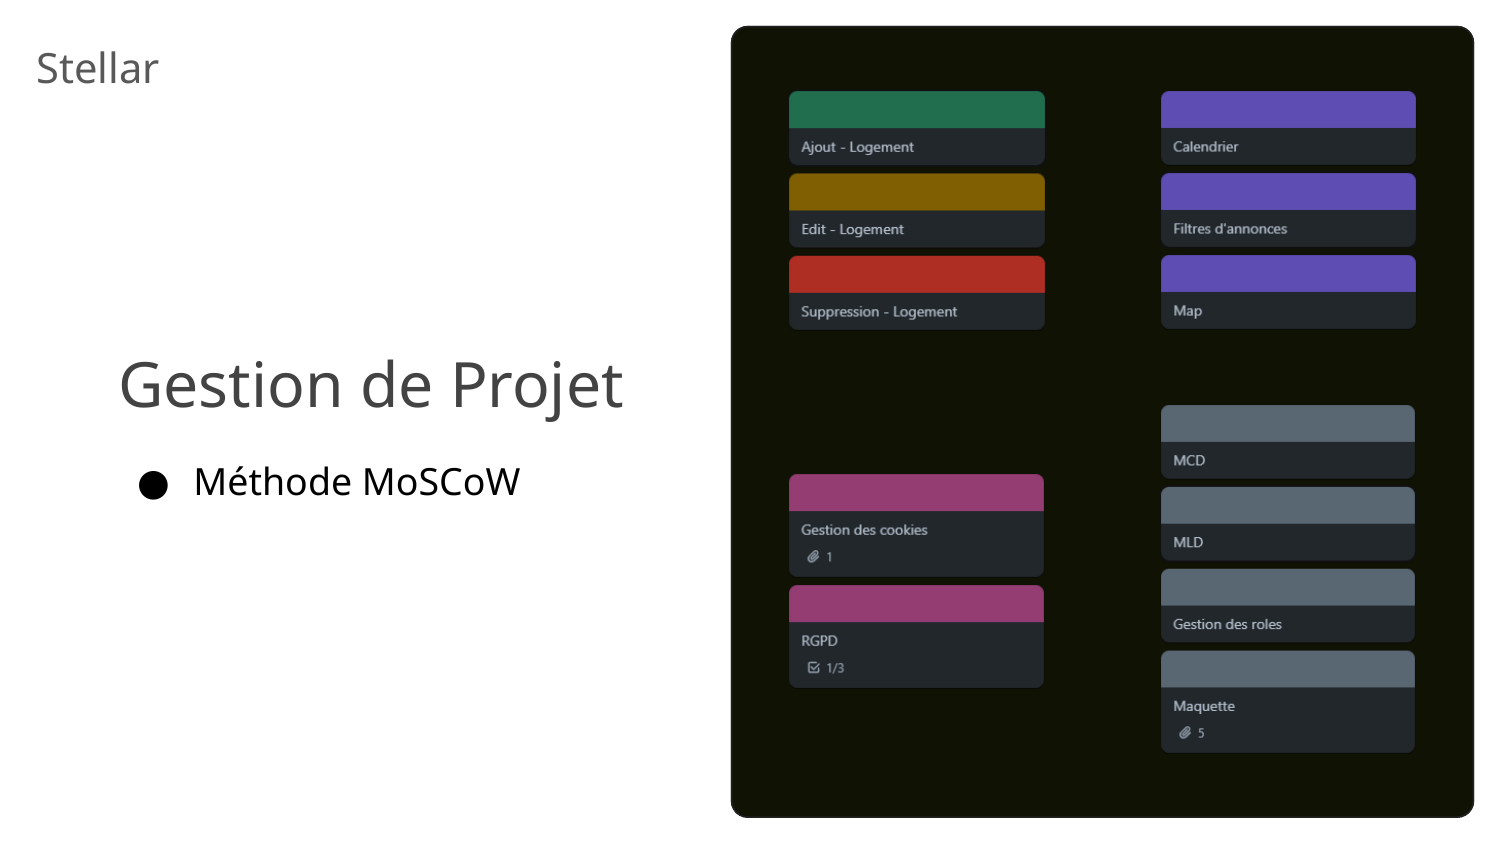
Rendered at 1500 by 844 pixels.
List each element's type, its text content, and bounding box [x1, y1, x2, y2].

picture [786, 86, 1047, 334]
picture [1158, 87, 1419, 333]
text_box Stellar [21, 26, 186, 113]
text_box Méthode MoSCoW [103, 436, 647, 519]
picture [786, 470, 1047, 690]
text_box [731, 26, 1474, 818]
text_box Gestion de Projet [103, 330, 695, 436]
picture [1158, 402, 1419, 757]
